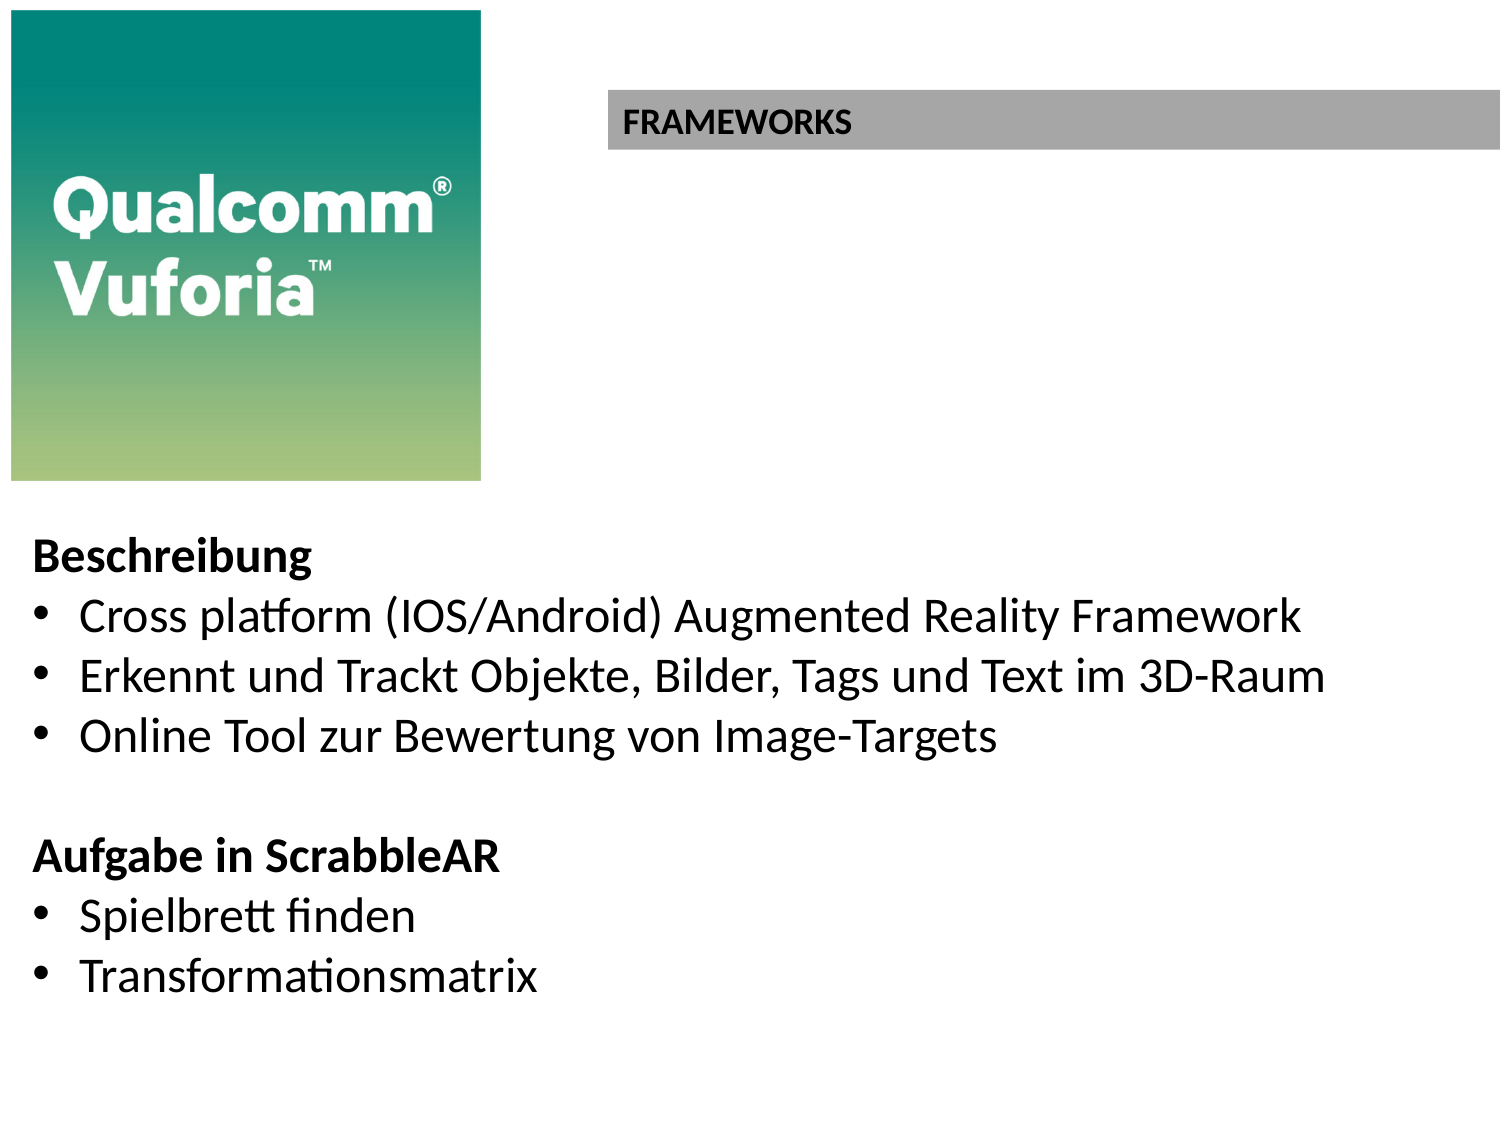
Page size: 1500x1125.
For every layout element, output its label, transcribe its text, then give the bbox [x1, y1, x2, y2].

picture [0, 0, 491, 491]
text_box FRAMEWORKS [608, 89, 1500, 150]
text_box Beschreibung Cross platform (IOS/Android) Augmented Reality Framework Erkennt und Trackt Objekte, Bilder, Tags und Text im 3D-Raum Online Tool zur Bewertung von Image-Targets Aufgabe in ScrabbleAR Spielbrett finden Transformationsmatrix [17, 515, 1447, 1010]
